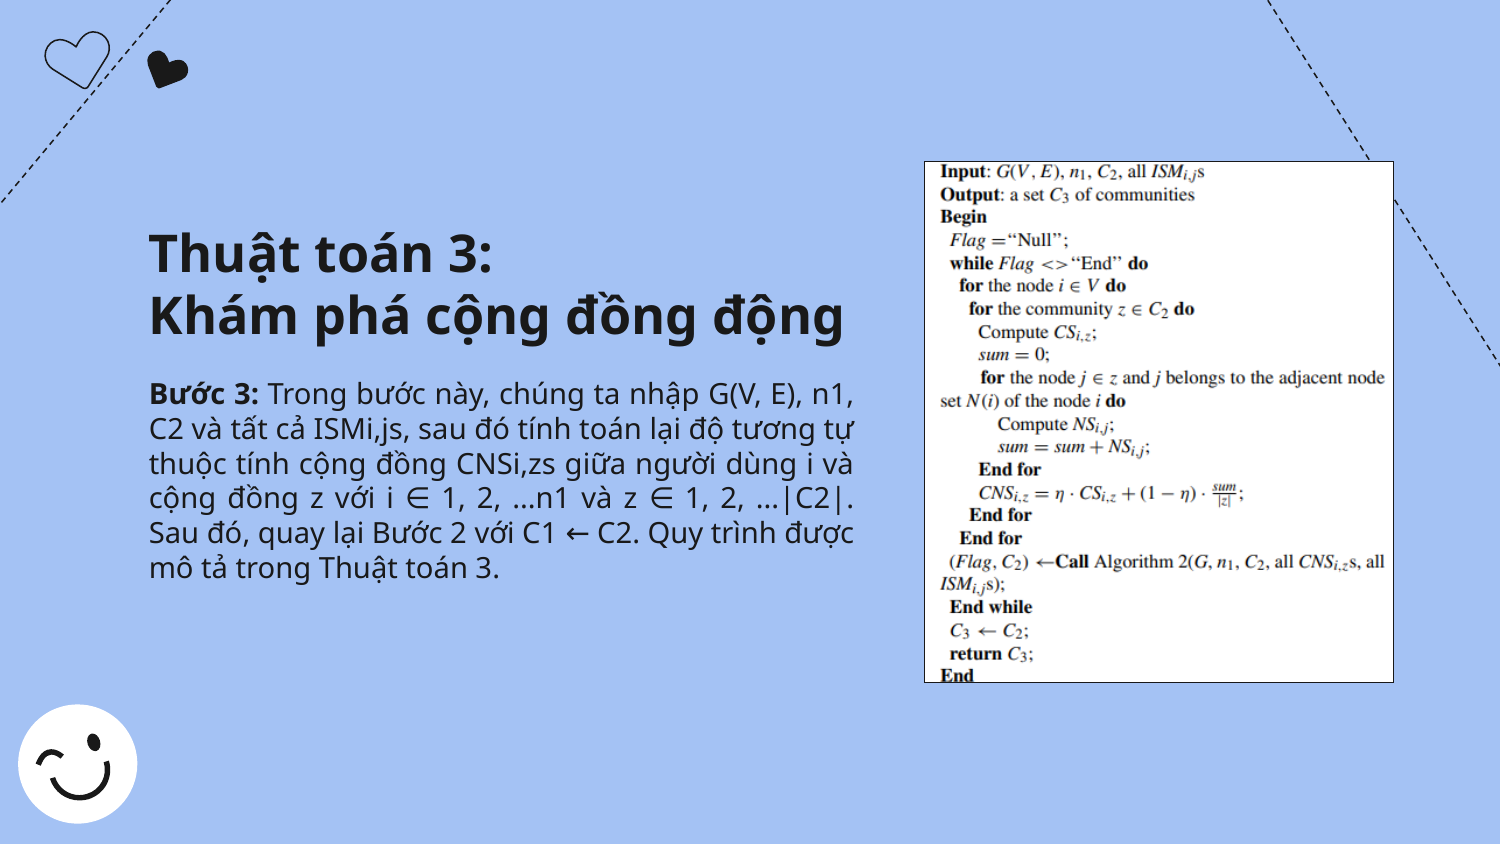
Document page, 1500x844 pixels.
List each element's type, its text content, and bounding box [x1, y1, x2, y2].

title Thuật toán 3: Khám phá cộng đồng động [133, 148, 932, 360]
subtitle Bước 3: Trong bước này, chúng ta nhập G(V, E), n1, C2 và tất cả ISMi,js, sau đó tính toán lại độ tương tự thuộc tính cộng đồng CNSi,zs giữa người dùng i và cộng đồng z với i ∈ 1, 2, ...n1 và z ∈ 1, 2, ...|C2|. Sau đó, quay lại Bước 2 với C1 ← C2. Quy trình được mô tả trong Thuật toán 3. [133, 360, 870, 709]
picture [924, 161, 1394, 683]
